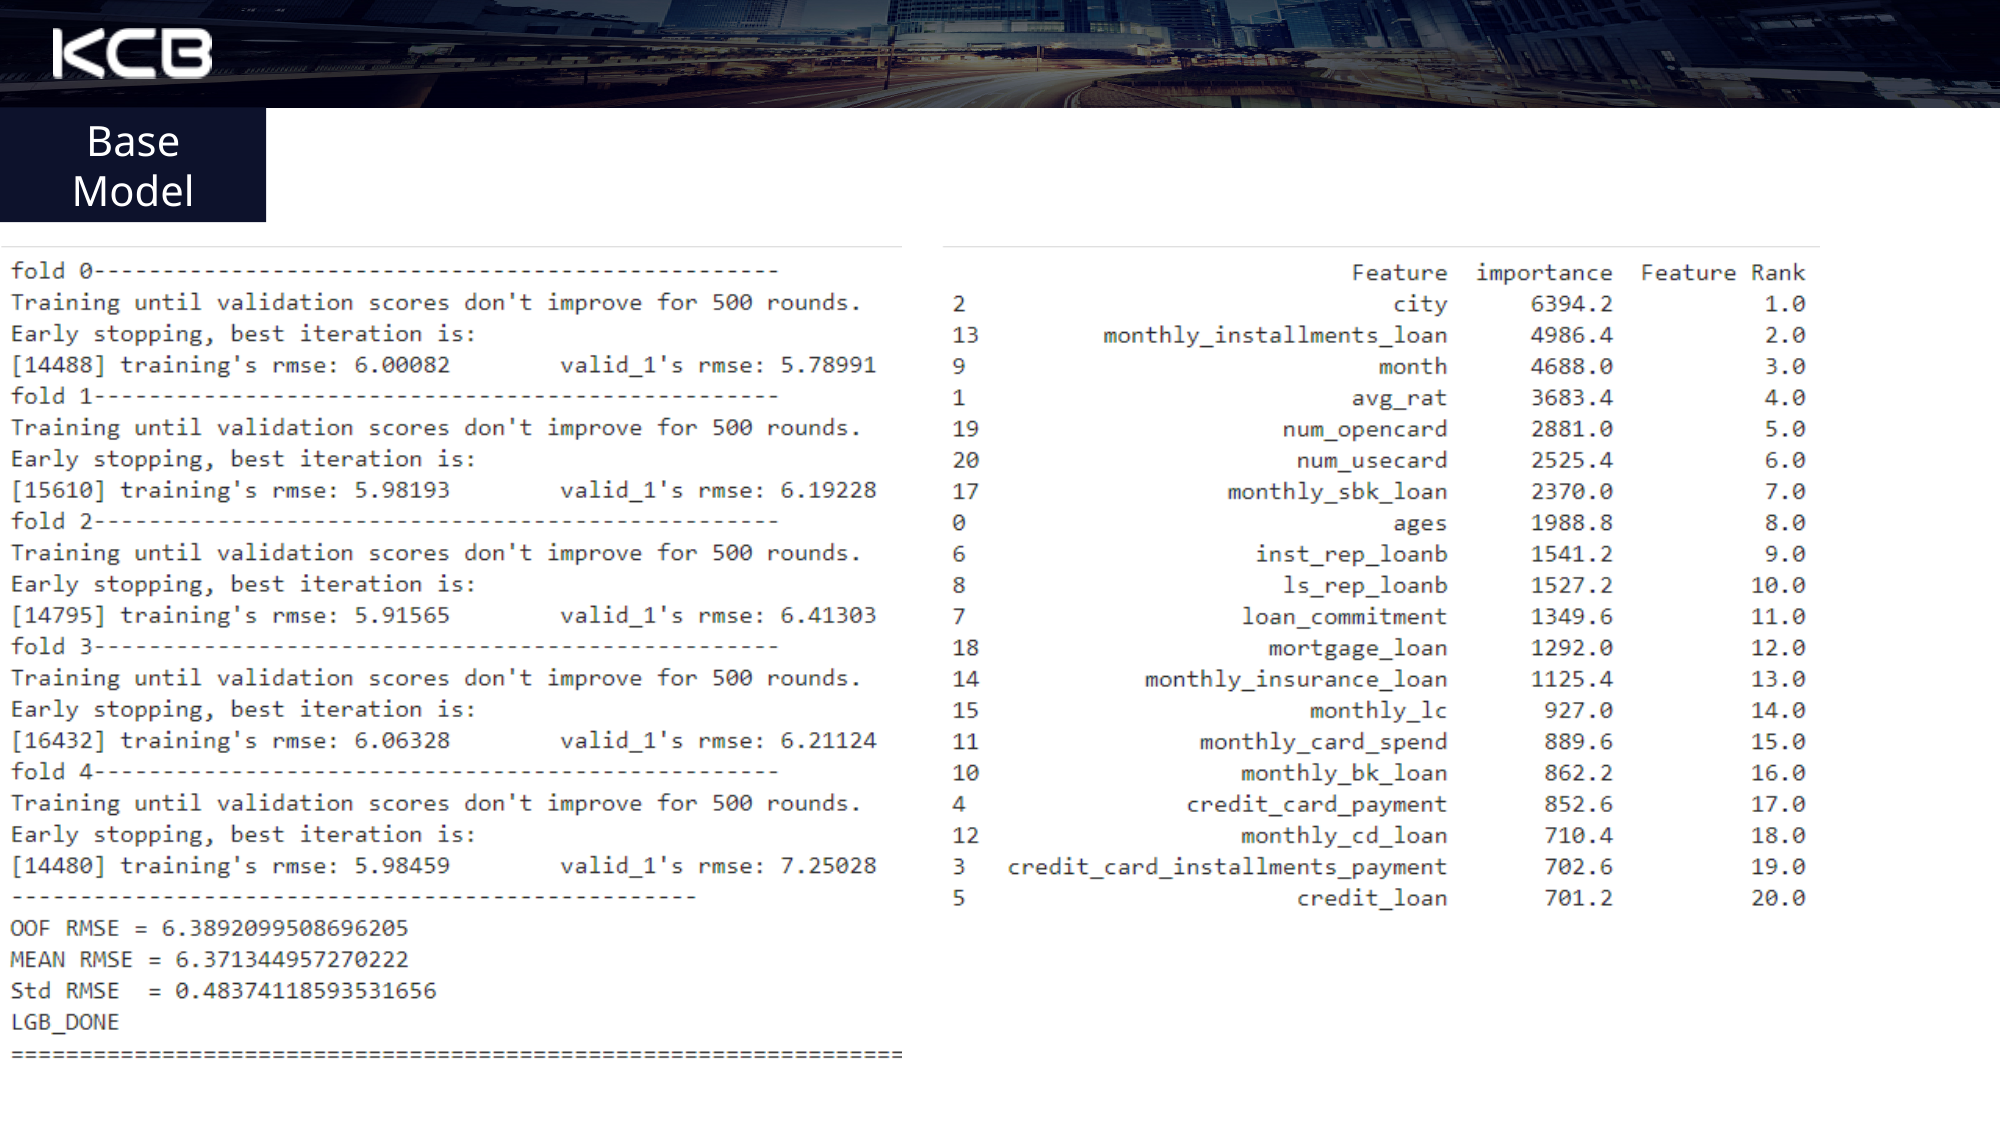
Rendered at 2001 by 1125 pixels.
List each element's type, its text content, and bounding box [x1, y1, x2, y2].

picture [937, 246, 1820, 923]
picture [0, 246, 902, 1080]
text_box Base Model [0, 108, 267, 223]
picture [0, 0, 2000, 108]
